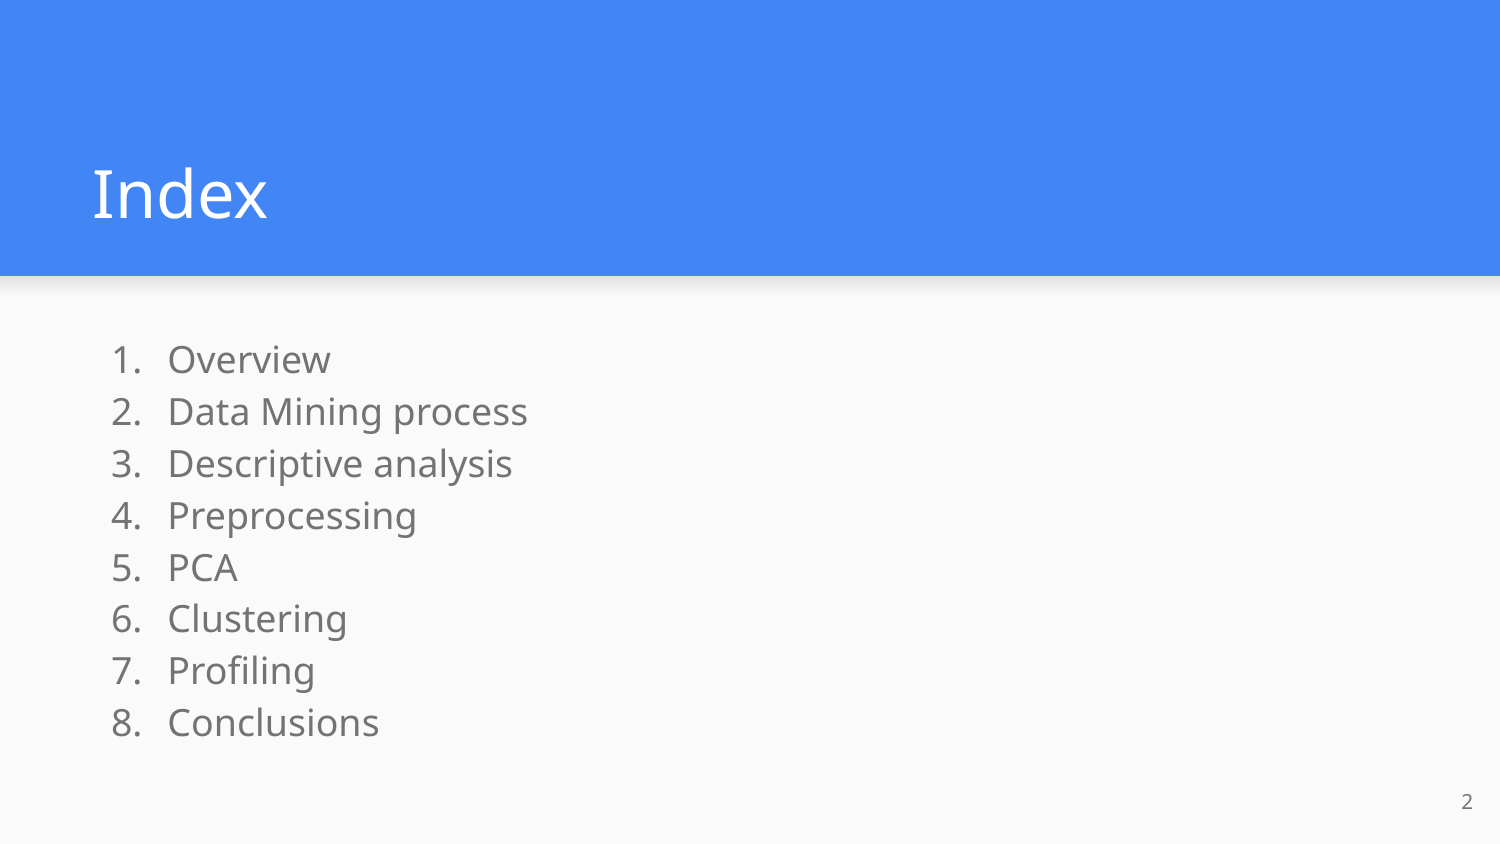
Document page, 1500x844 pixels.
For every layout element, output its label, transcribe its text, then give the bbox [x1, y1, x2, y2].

list Overview Data Mining process Descriptive analysis Preprocessing PCA Clustering Proﬁling Conclusions [77, 314, 1427, 760]
slide_number ‹#› [1398, 770, 1489, 835]
title Index [77, 121, 1427, 248]
